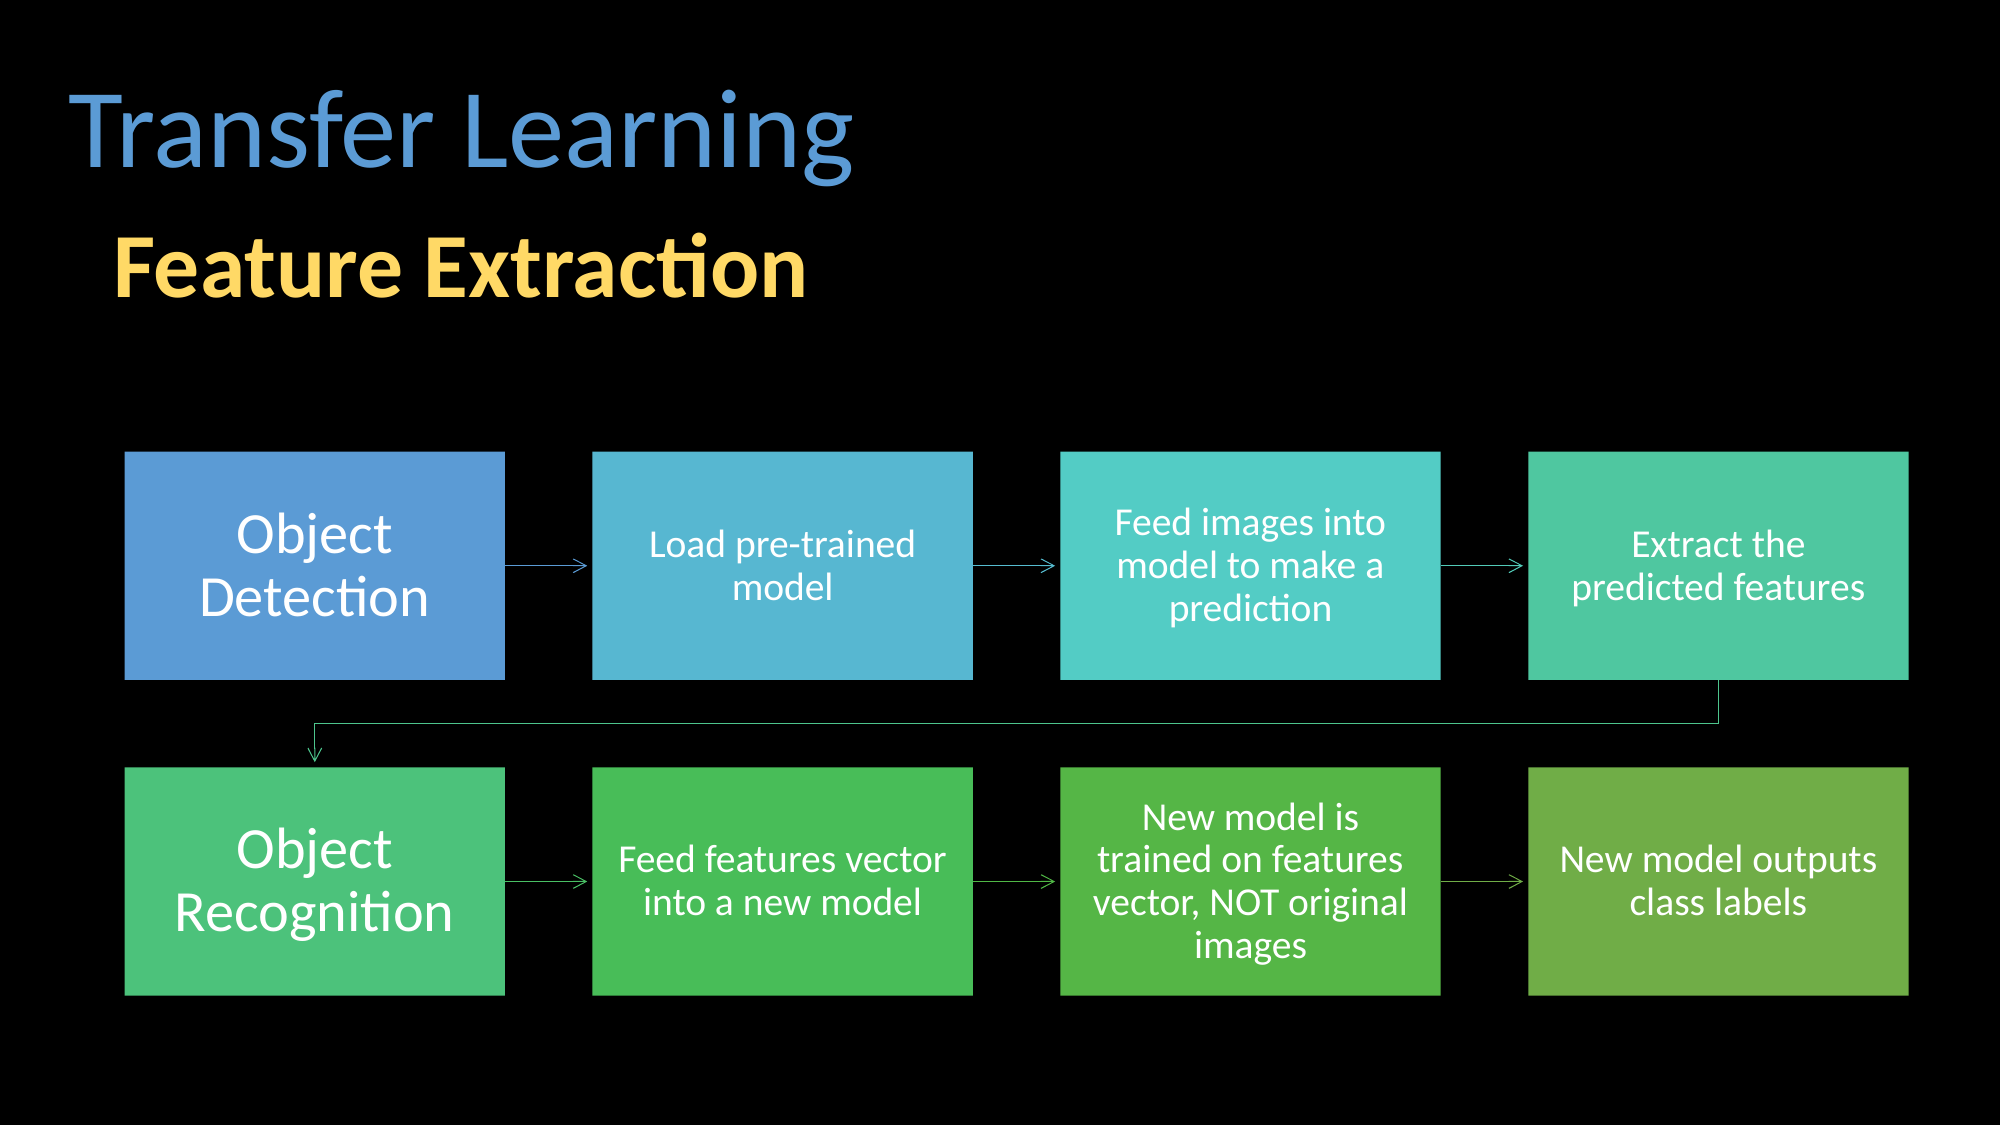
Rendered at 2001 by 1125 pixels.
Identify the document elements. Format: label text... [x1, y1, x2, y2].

text_box Feature Extraction [98, 198, 825, 324]
text_box Transfer Learning [53, 47, 870, 198]
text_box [124, 399, 1910, 1048]
